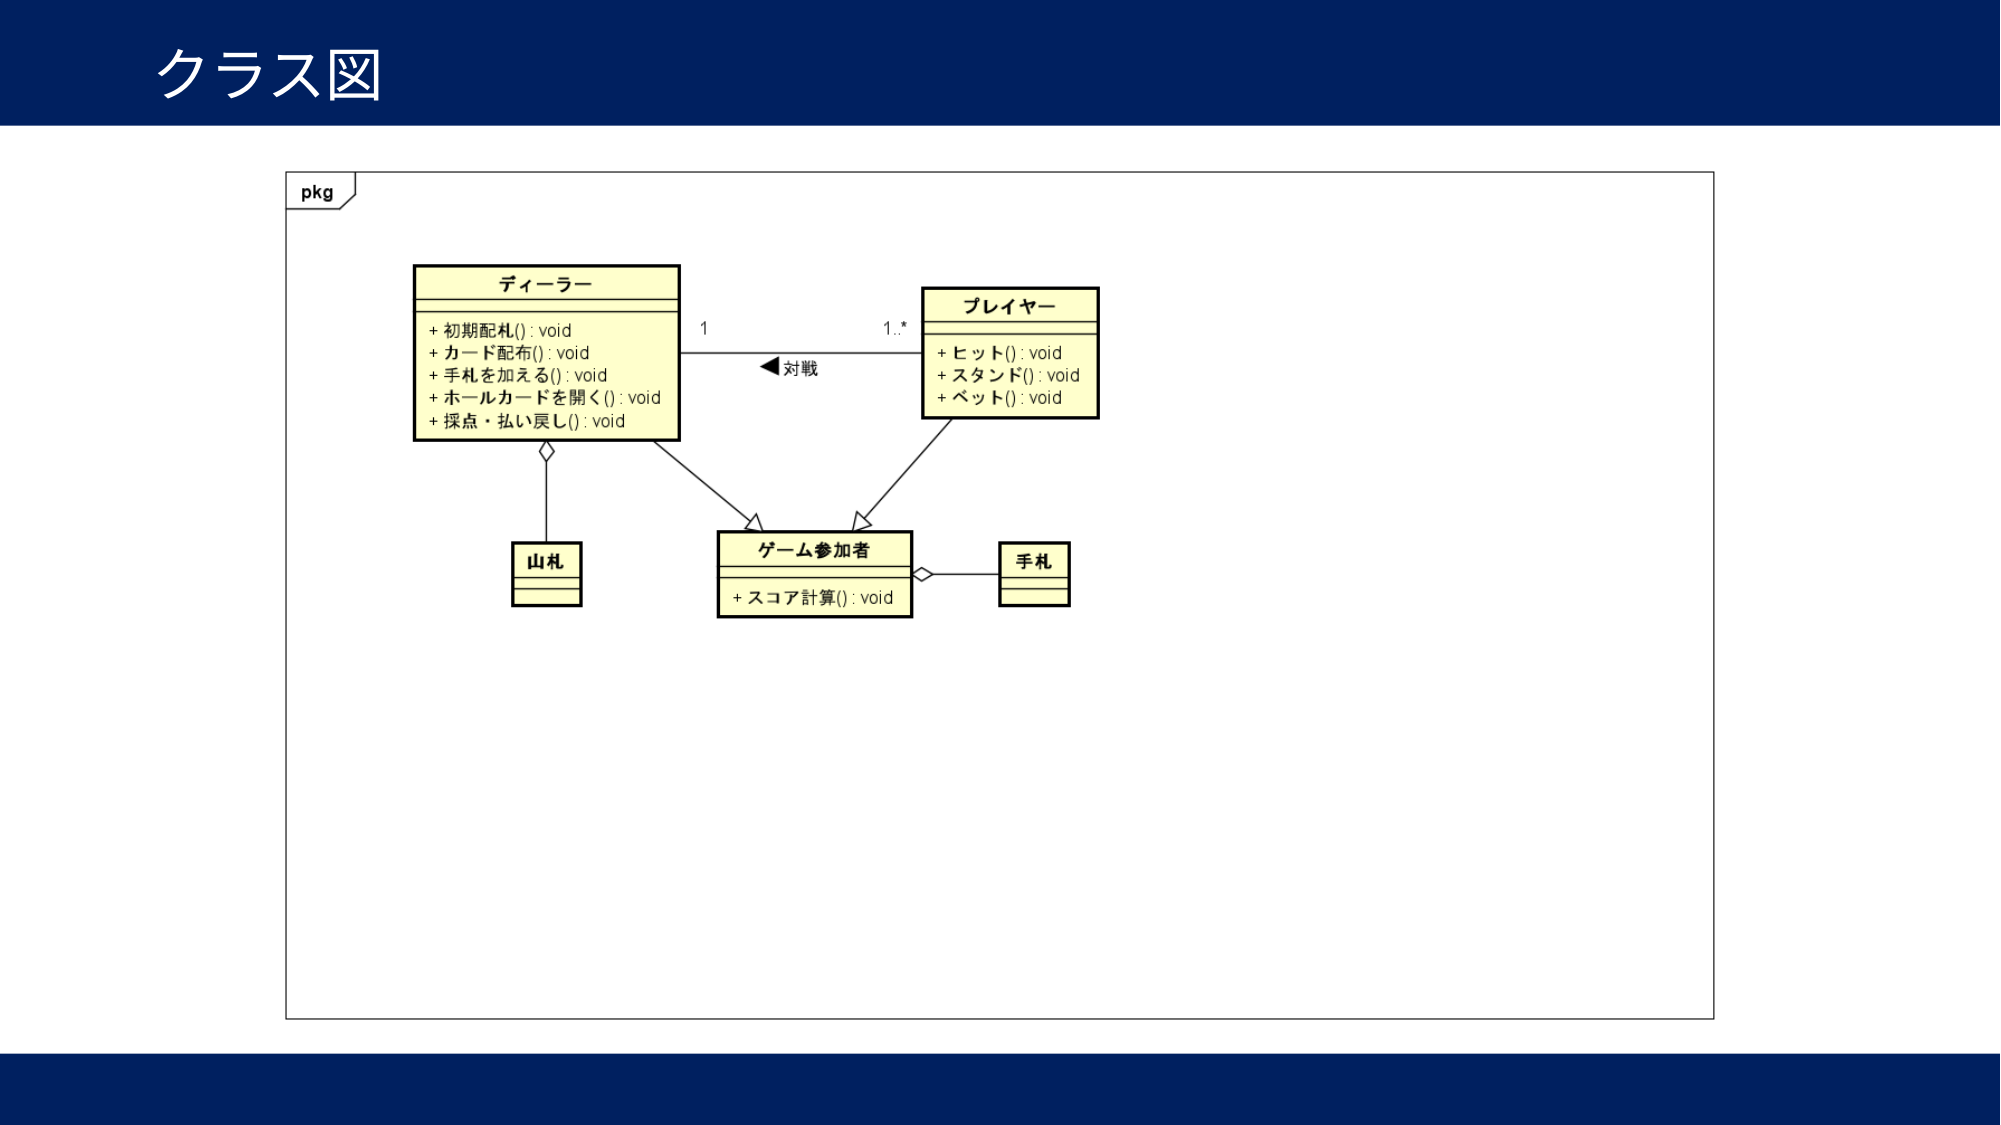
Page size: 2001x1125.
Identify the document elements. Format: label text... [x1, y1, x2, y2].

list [271, 157, 1729, 1033]
title クラス図 [137, 32, 1863, 124]
